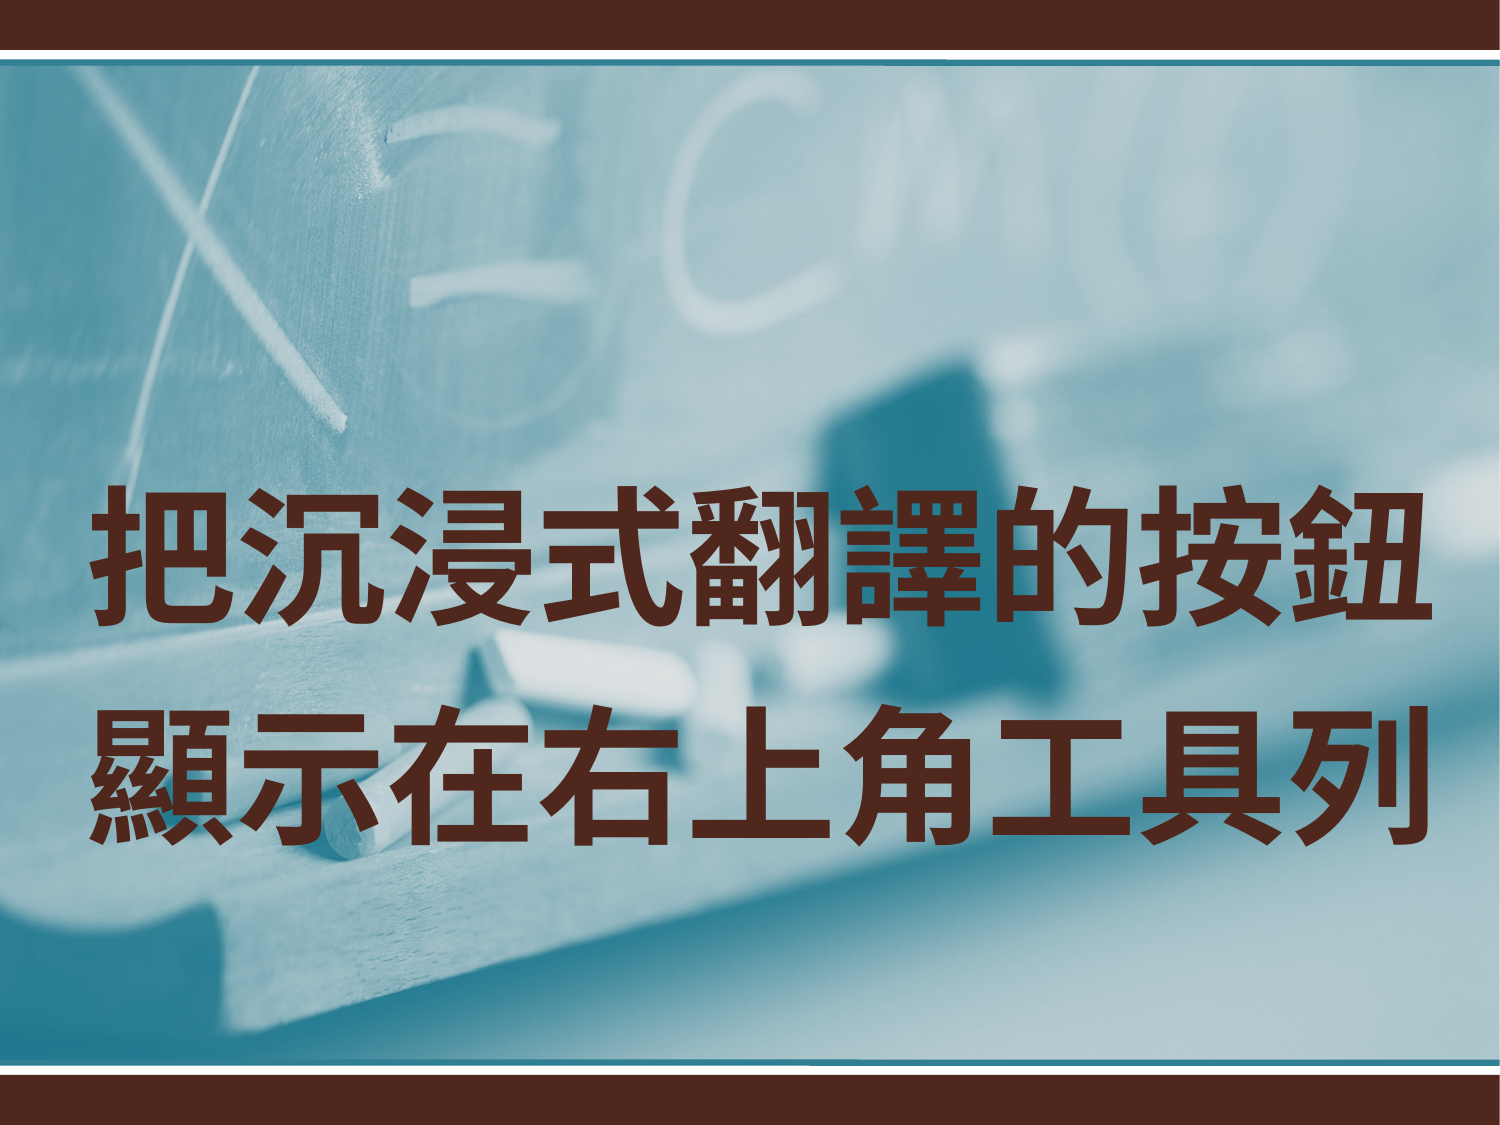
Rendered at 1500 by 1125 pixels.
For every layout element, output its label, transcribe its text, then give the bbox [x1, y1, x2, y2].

subtitle 把沉浸式翻譯的按鈕 顯示在右上角工具列 [64, 267, 1459, 870]
